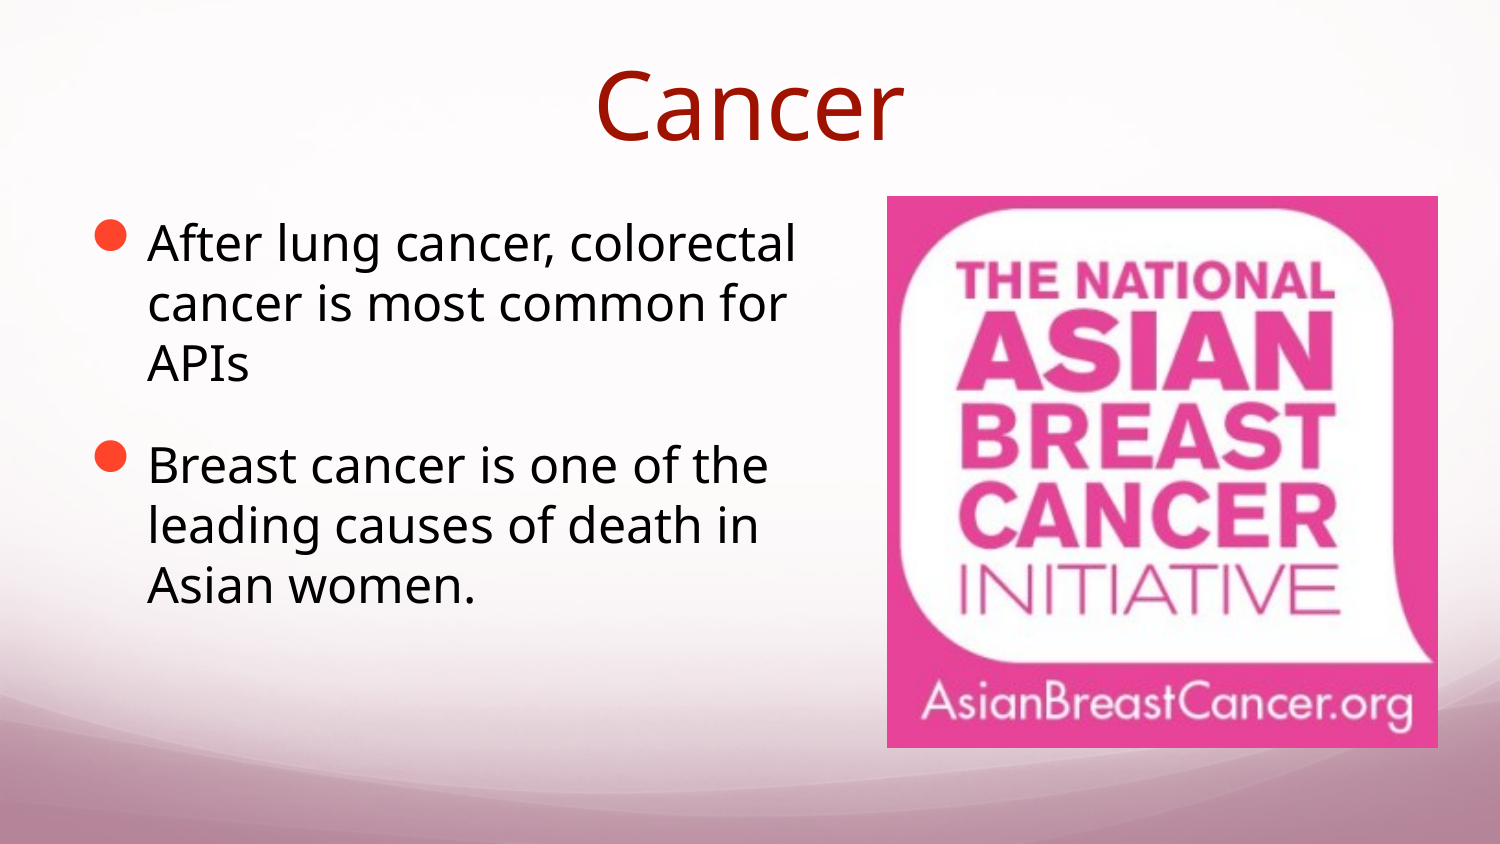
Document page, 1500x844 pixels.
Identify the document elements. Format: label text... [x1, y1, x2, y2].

picture [887, 196, 1439, 748]
title Cancer [75, 33, 1425, 175]
list After lung cancer, colorectal cancer is most common for APIs Breast cancer is one of the leading causes of death in Asian women. [75, 196, 858, 808]
